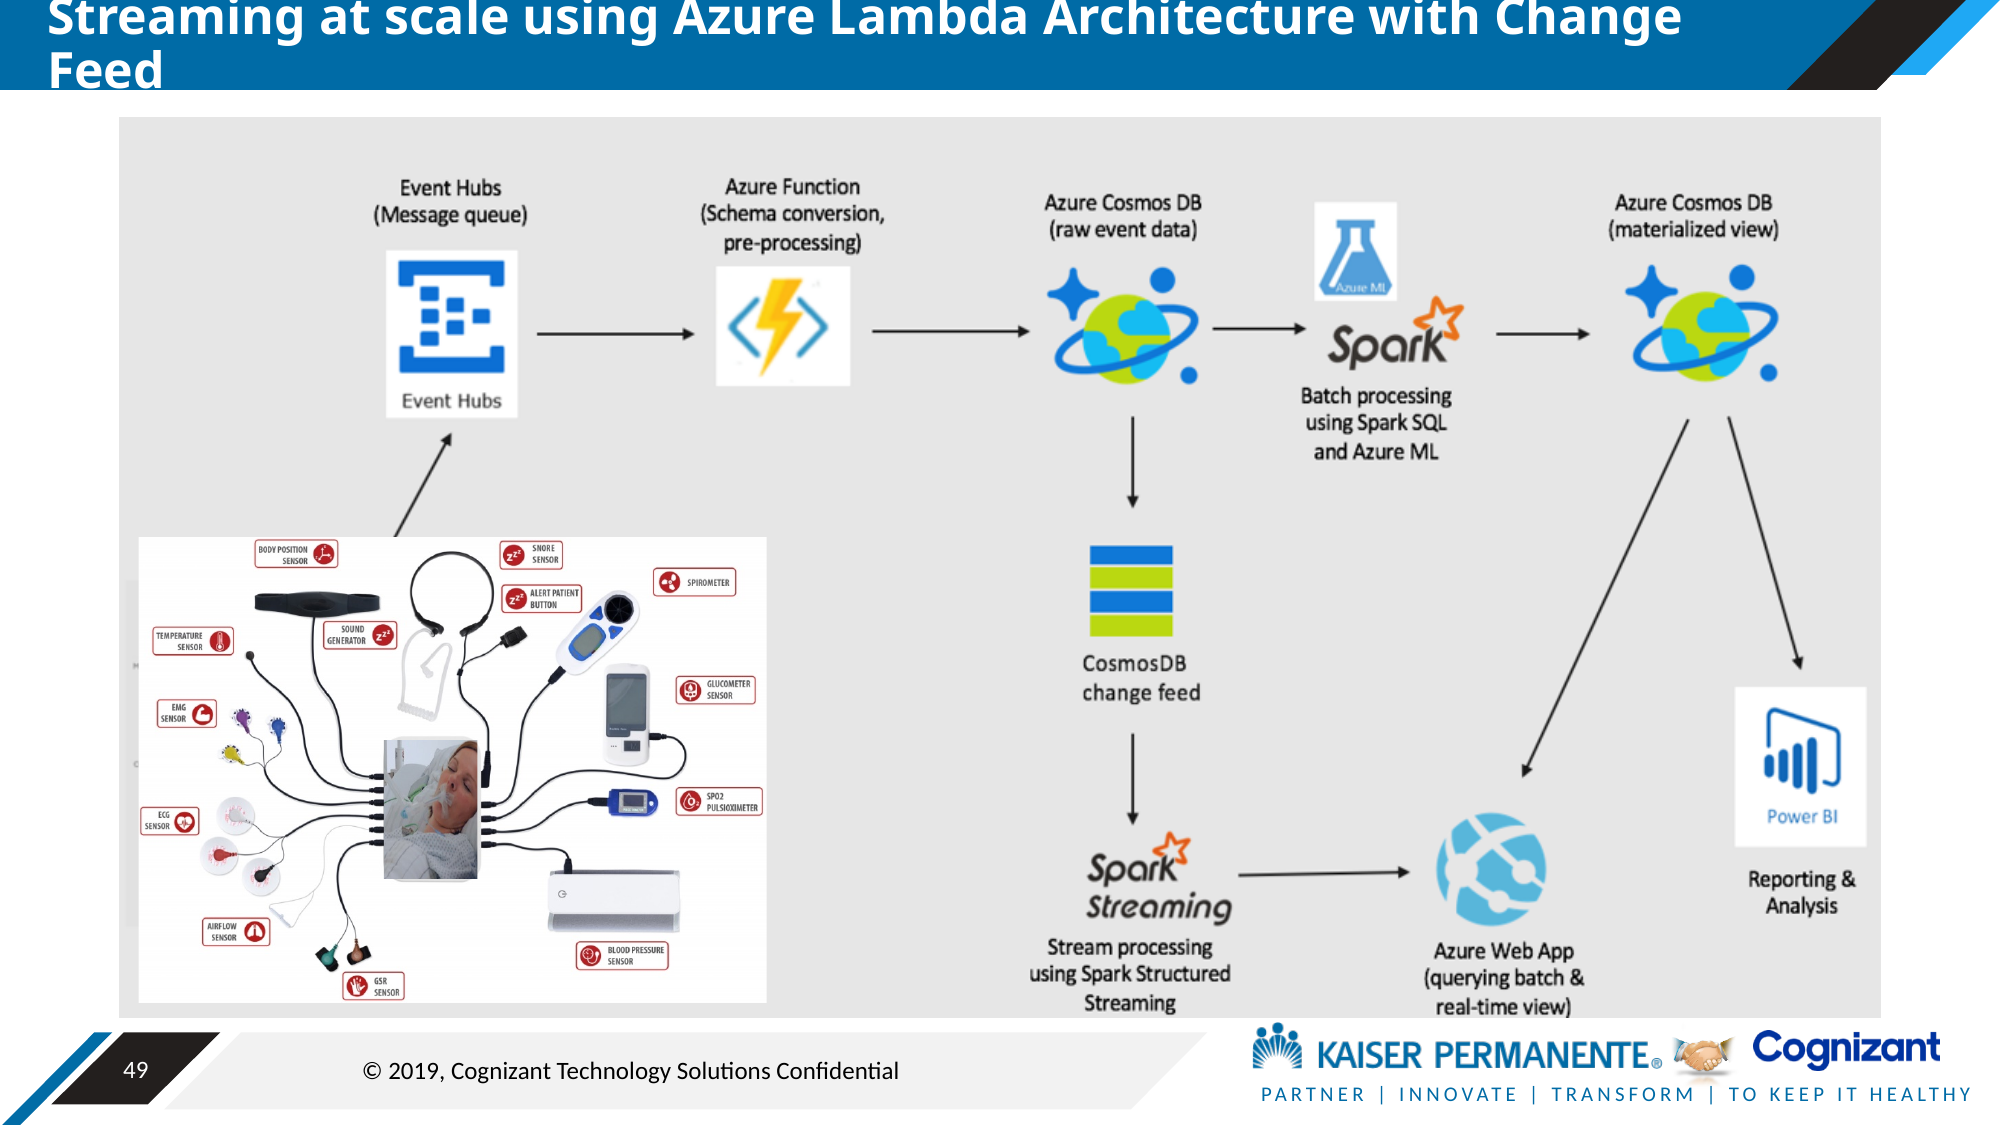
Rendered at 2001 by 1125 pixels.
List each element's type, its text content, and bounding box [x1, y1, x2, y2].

picture [1753, 1030, 1940, 1071]
picture [1251, 1022, 1664, 1069]
title Streaming at scale using Azure Lambda Architecture with Change Feed [32, 0, 1793, 147]
picture [119, 117, 1881, 1093]
